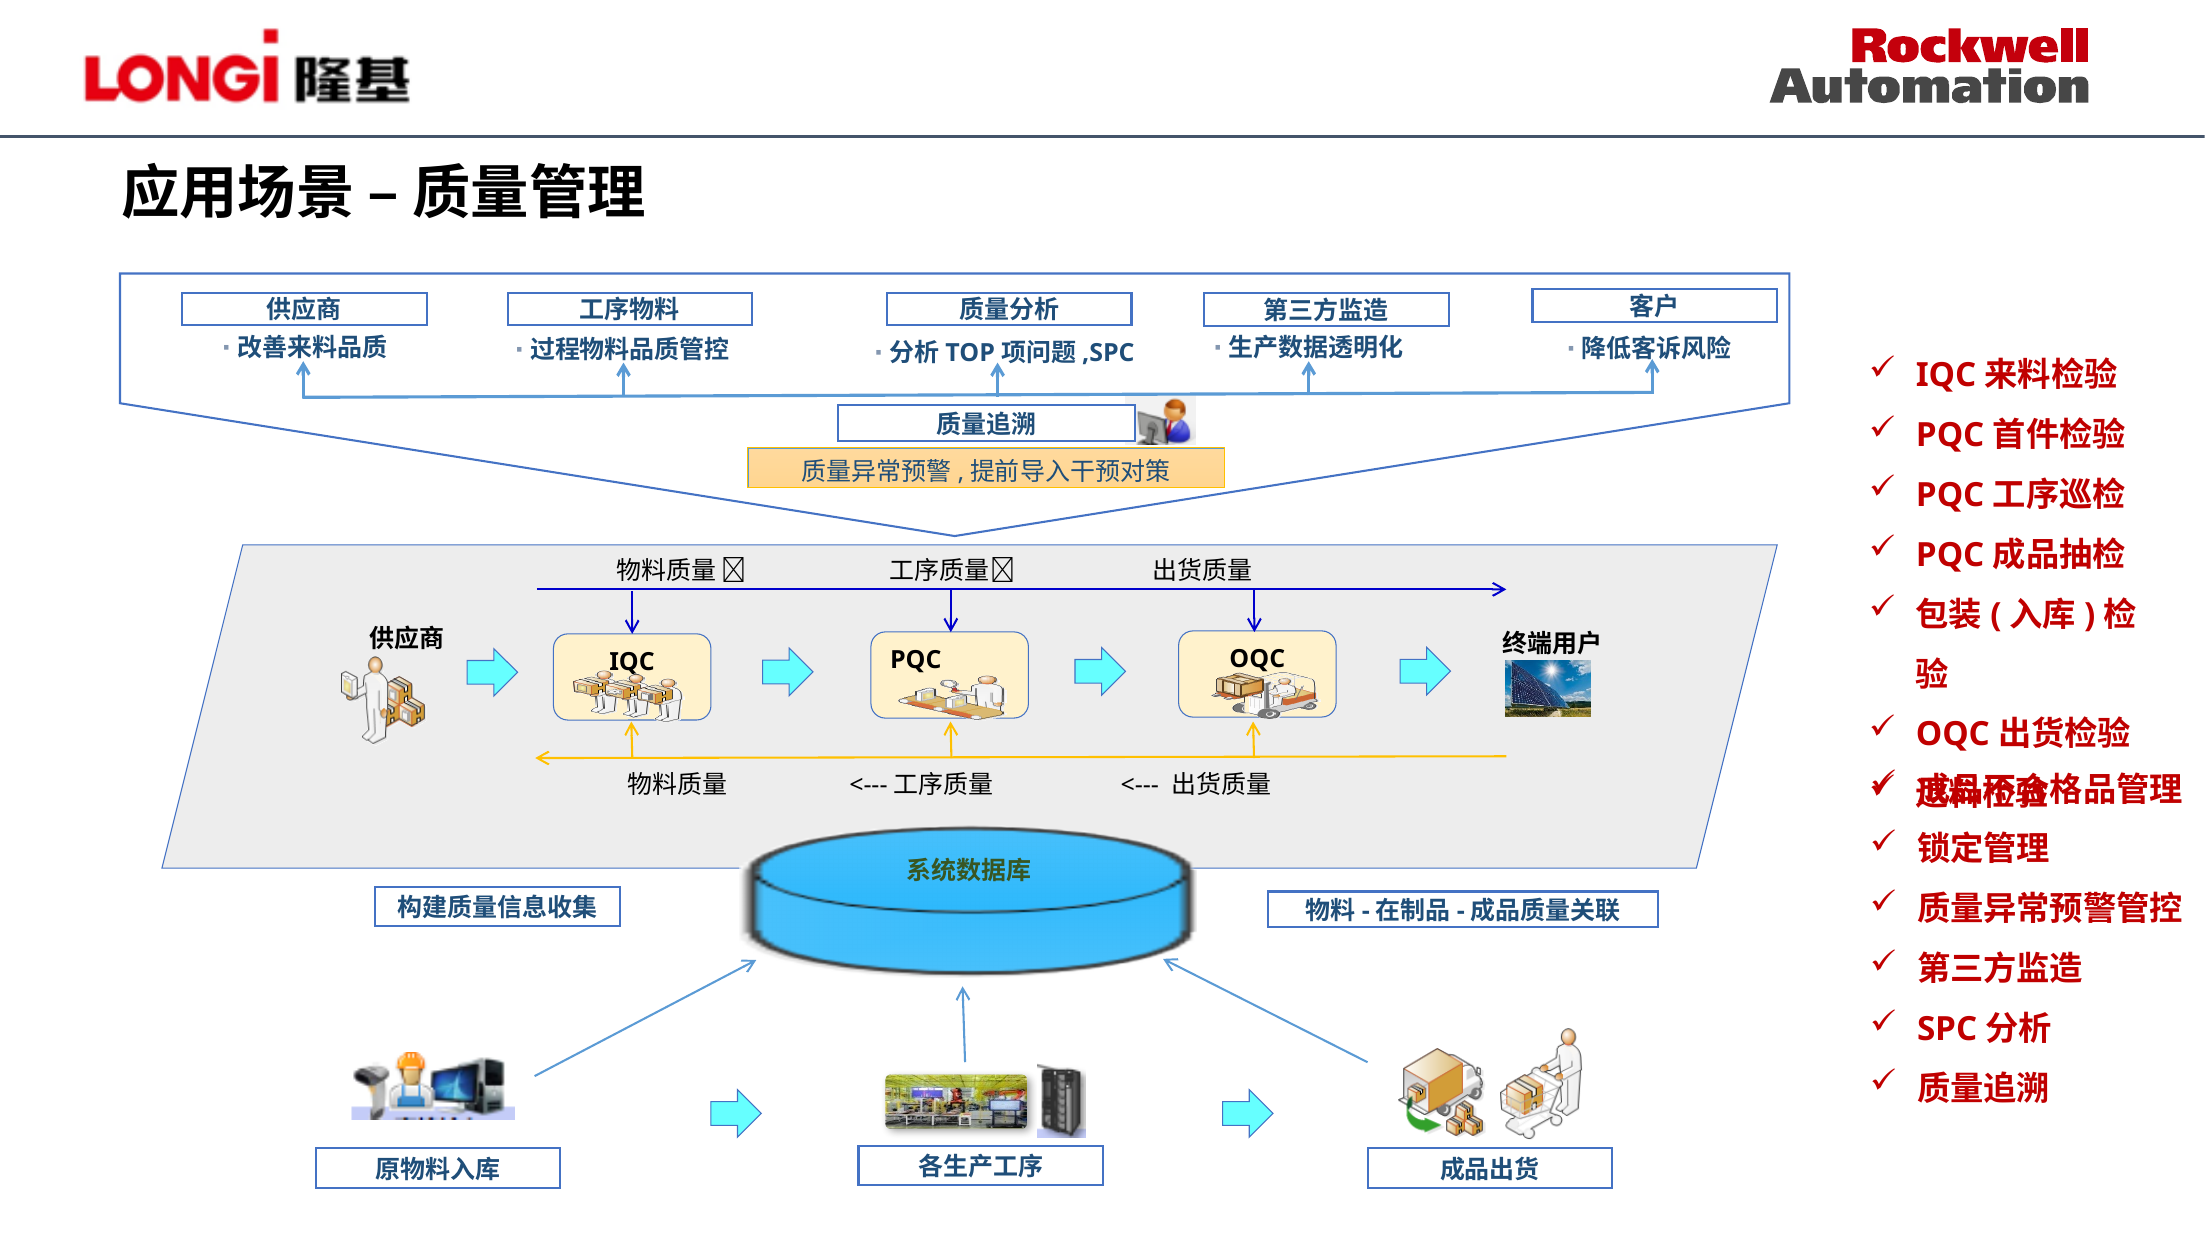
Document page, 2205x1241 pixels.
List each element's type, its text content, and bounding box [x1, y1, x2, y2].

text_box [315, 825, 1659, 1188]
text_box 应用场景 – 质量管理 [0, 147, 793, 233]
picture [76, 19, 416, 116]
text_box 成品不合格品管理 锁定管理 质量异常预警管控 第三方监造 SPC分析 质量追溯 [1855, 740, 2205, 1115]
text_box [161, 544, 1778, 869]
text_box IQC来料检验 PQC首件检验 PQC工序巡检 PQC成品抽检 包装(入库)检验 OQC出货检验 退料检验 [1854, 325, 2169, 820]
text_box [119, 273, 1790, 537]
